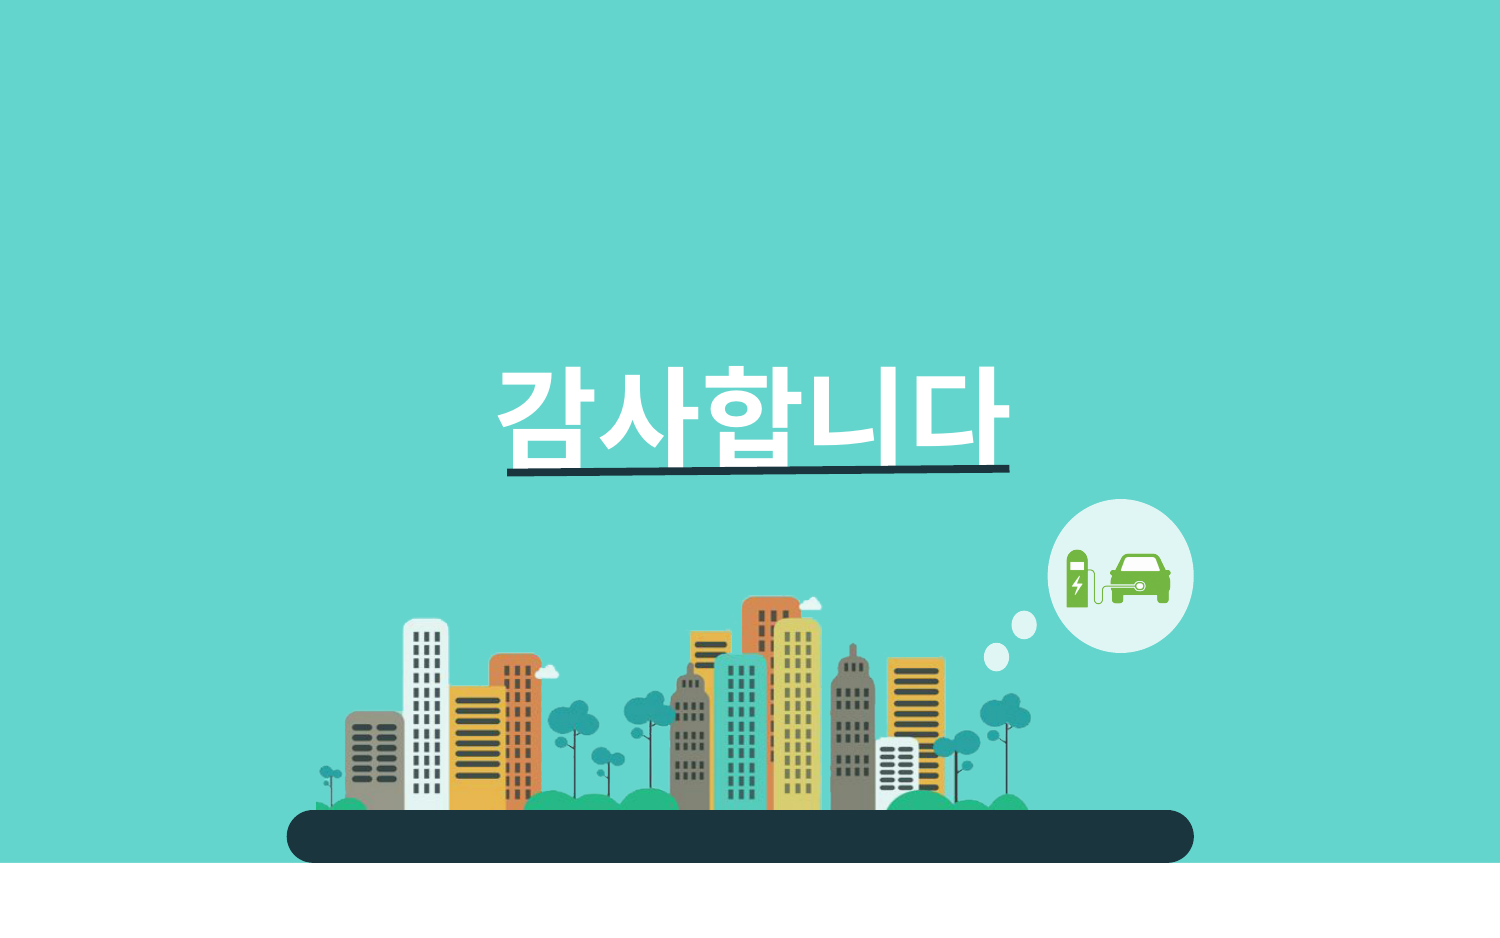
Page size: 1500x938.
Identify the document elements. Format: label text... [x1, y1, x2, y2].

text_box 감사합니다 [413, 273, 1093, 442]
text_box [286, 442, 1194, 863]
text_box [507, 468, 1010, 473]
text_box [0, 862, 1500, 938]
